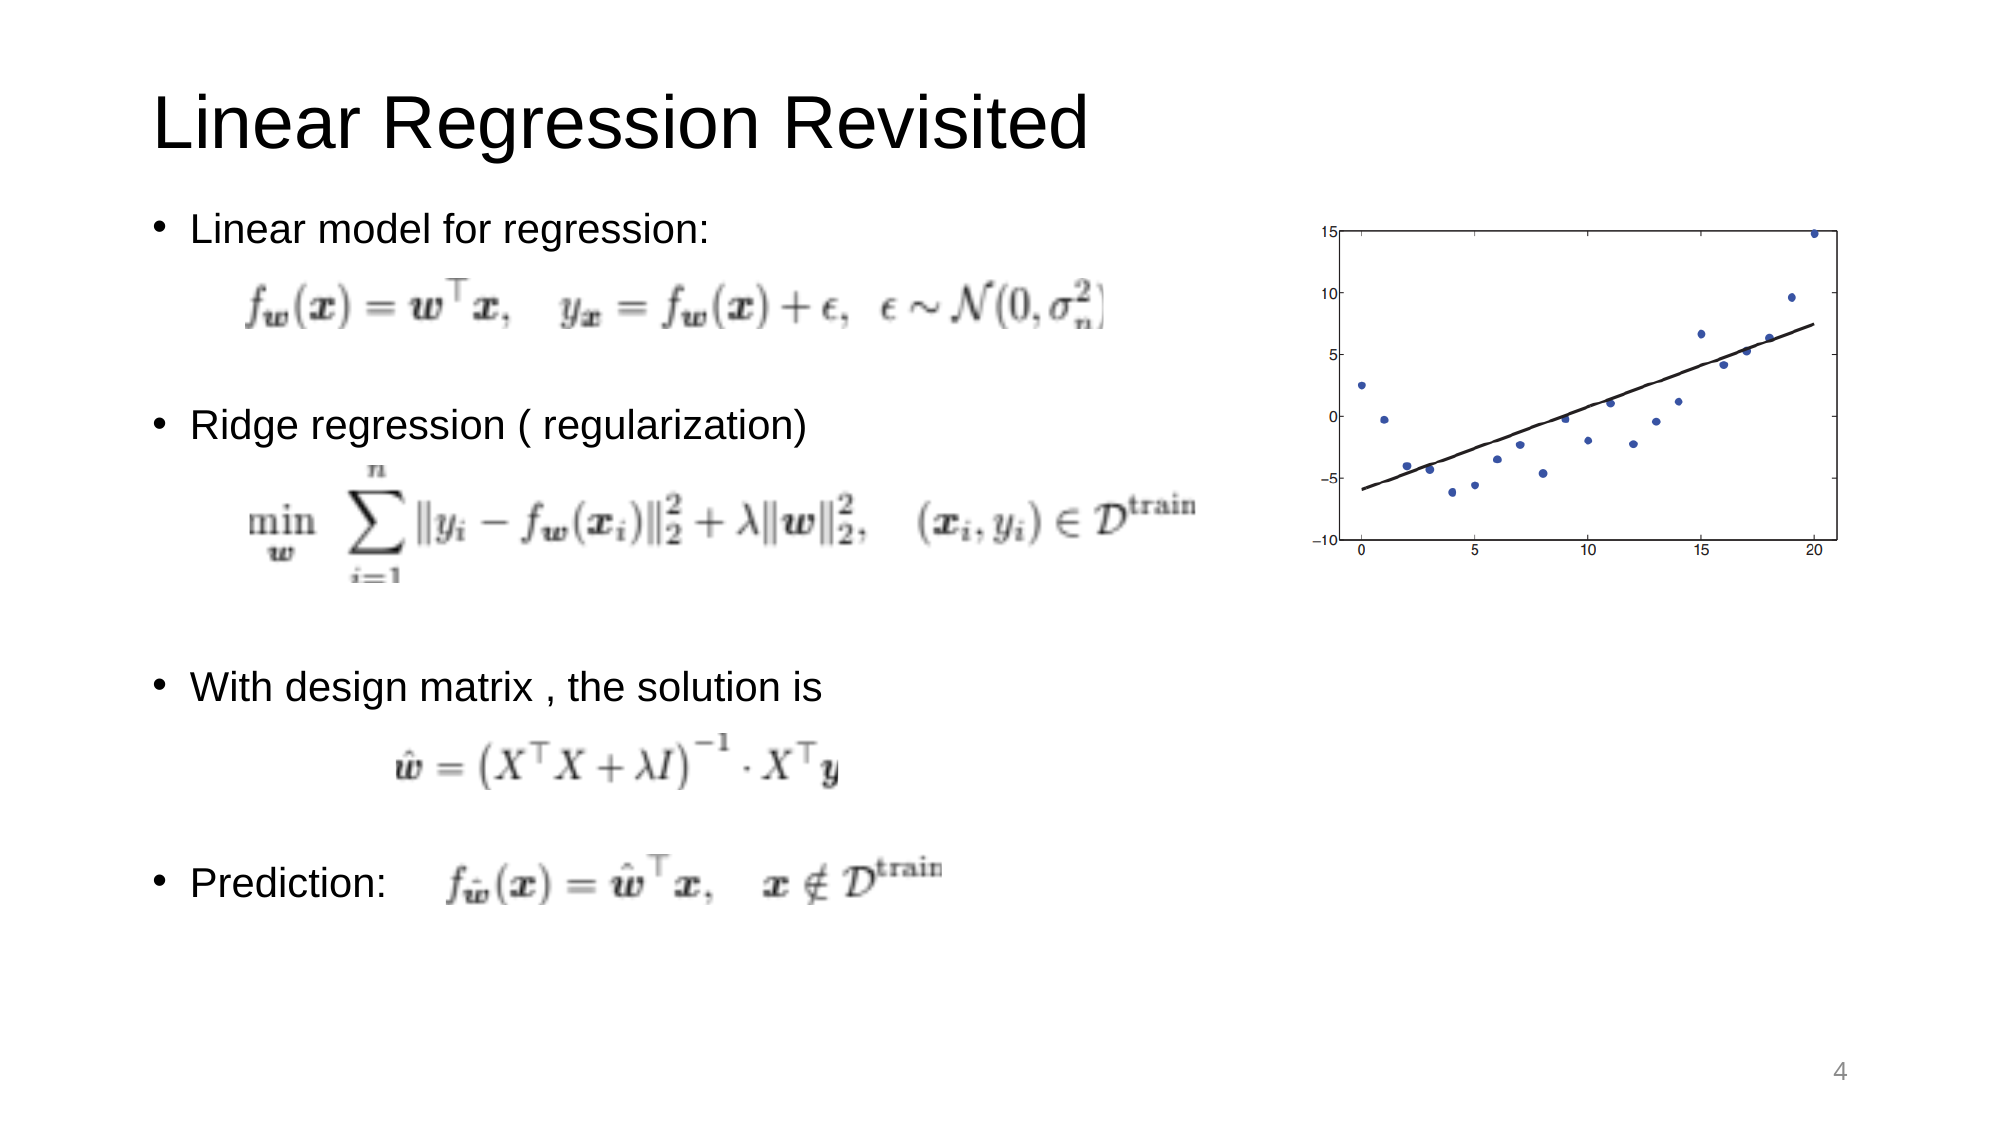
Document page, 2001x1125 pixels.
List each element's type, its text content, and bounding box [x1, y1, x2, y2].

title Linear Regression Revisited [137, 59, 1863, 189]
picture [445, 854, 942, 905]
picture [249, 465, 1196, 583]
picture [244, 278, 1104, 329]
picture [395, 733, 839, 790]
slide_number 4 [1412, 1042, 1863, 1103]
picture [1305, 223, 1850, 563]
